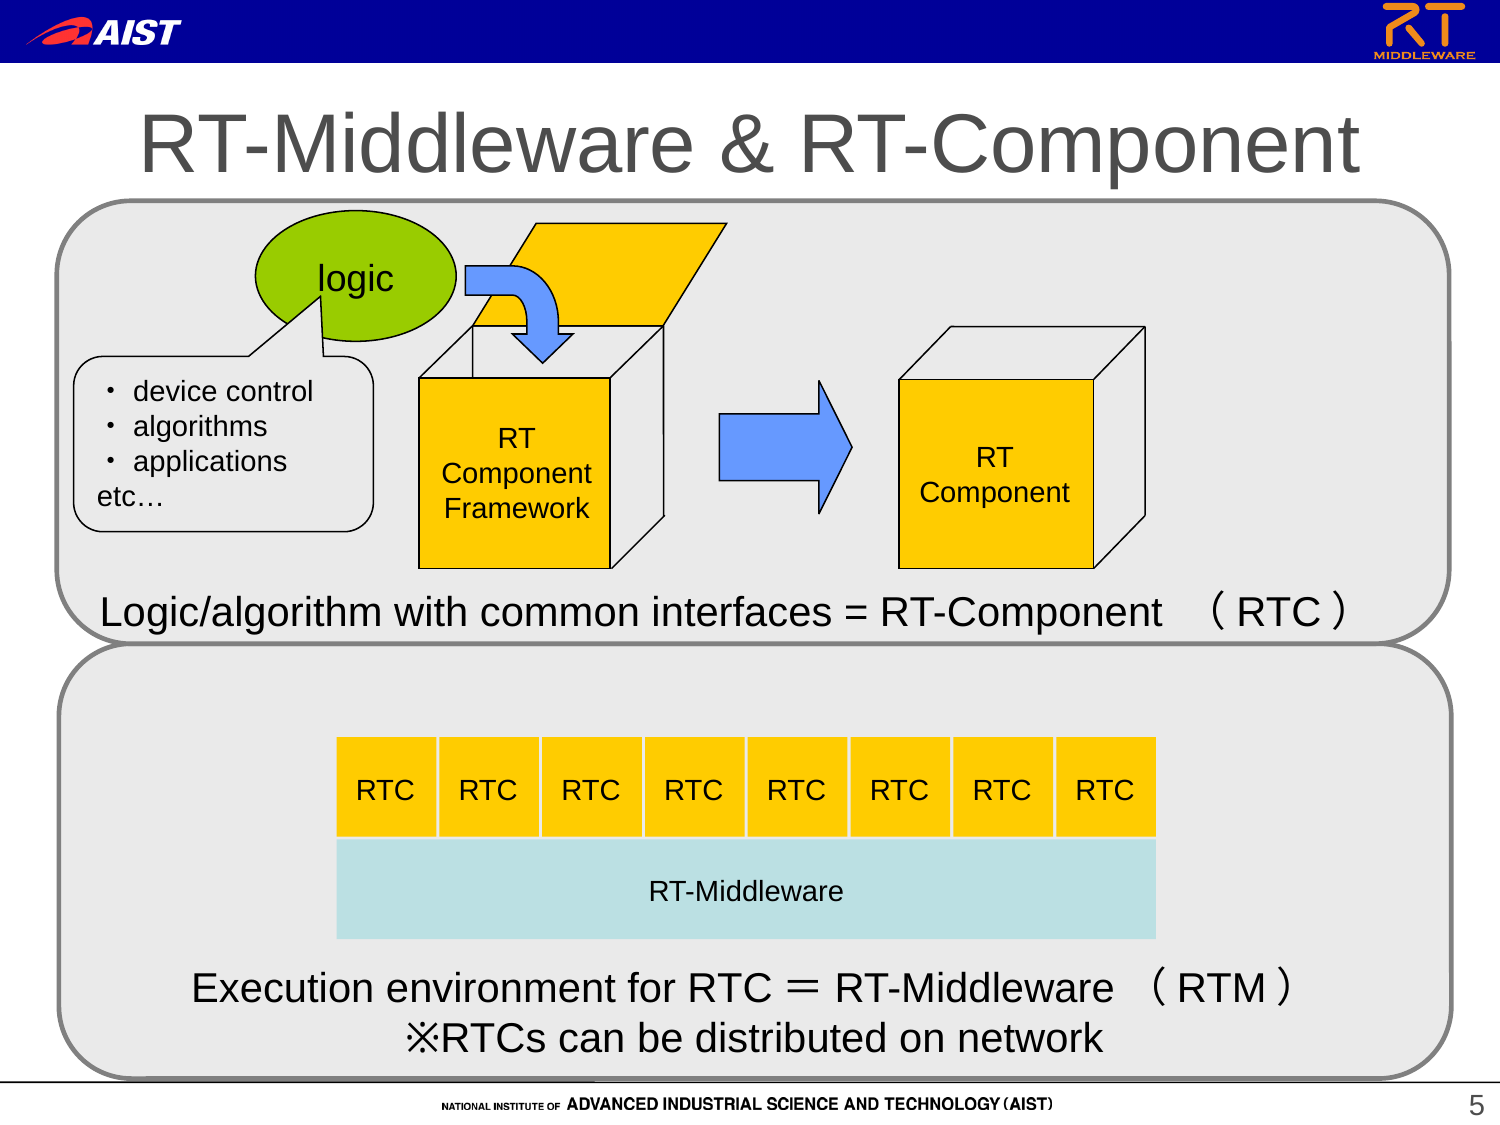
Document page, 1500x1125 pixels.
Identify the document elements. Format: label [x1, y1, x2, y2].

slide_number [1149, 1078, 1500, 1125]
picture [0, 0, 1500, 63]
picture [442, 1097, 1052, 1110]
text_box [56, 210, 1452, 1079]
title [75, 45, 1425, 233]
